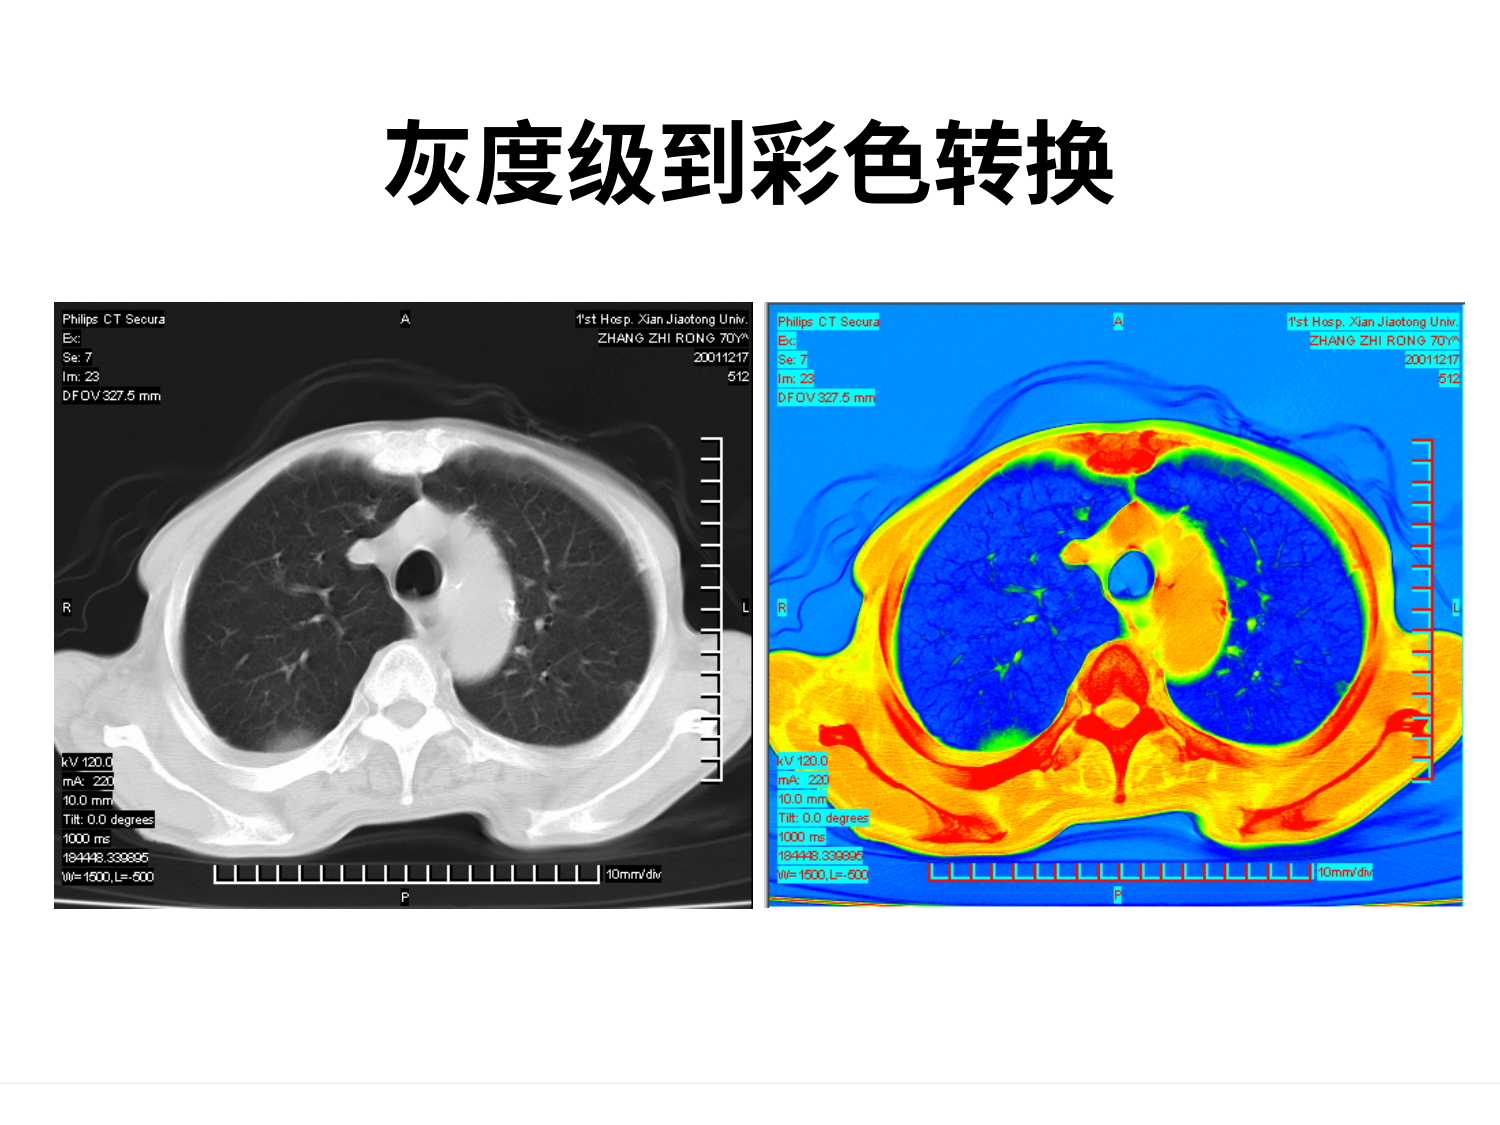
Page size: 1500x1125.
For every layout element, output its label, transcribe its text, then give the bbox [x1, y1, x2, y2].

picture [54, 302, 754, 909]
picture [764, 302, 1465, 908]
text_box 灰度级到彩色转换 [74, 98, 1425, 211]
